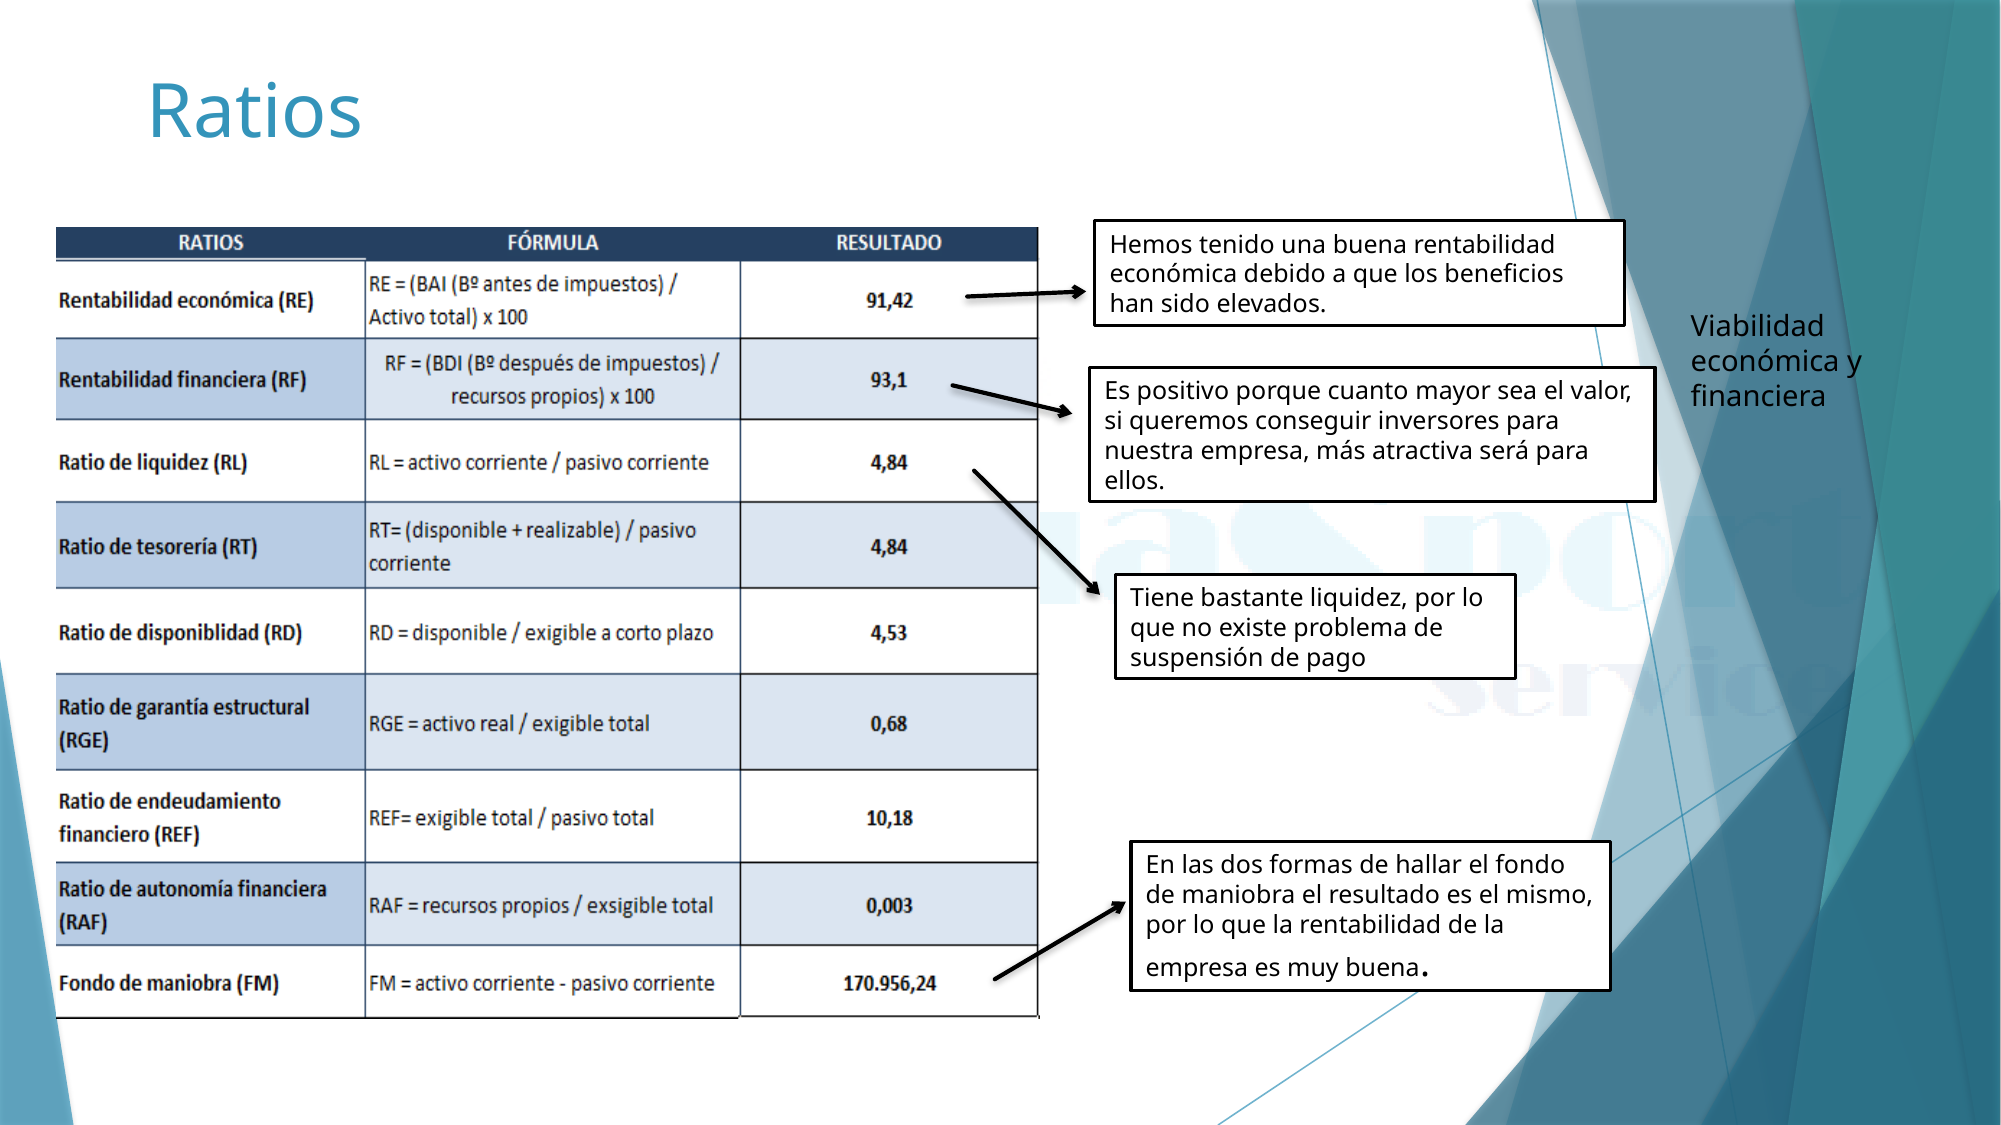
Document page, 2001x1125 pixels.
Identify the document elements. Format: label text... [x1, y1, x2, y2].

text_box Viabilidad económica y financiera [1675, 260, 1952, 460]
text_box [994, 901, 1127, 980]
text_box Tiene bastante liquidez, por lo que no existe problema de suspensión de pago [1114, 573, 1517, 680]
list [55, 227, 1041, 1020]
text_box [966, 290, 1087, 297]
text_box Hemos tenido una buena rentabilidad económica debido a que los beneficios han sido elevados. [1093, 219, 1626, 327]
title Ratios [131, 55, 825, 214]
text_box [973, 470, 1101, 596]
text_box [952, 384, 1073, 415]
text_box En las dos formas de hallar el fondo de maniobra el resultado es el mismo, por lo que la rentabilidad de la empresa es muy buena. [1129, 840, 1612, 992]
text_box Es positivo porque cuanto mayor sea el valor, si queremos conseguir inversores para nuestra empresa, más atractiva será para ellos. [1088, 366, 1657, 503]
